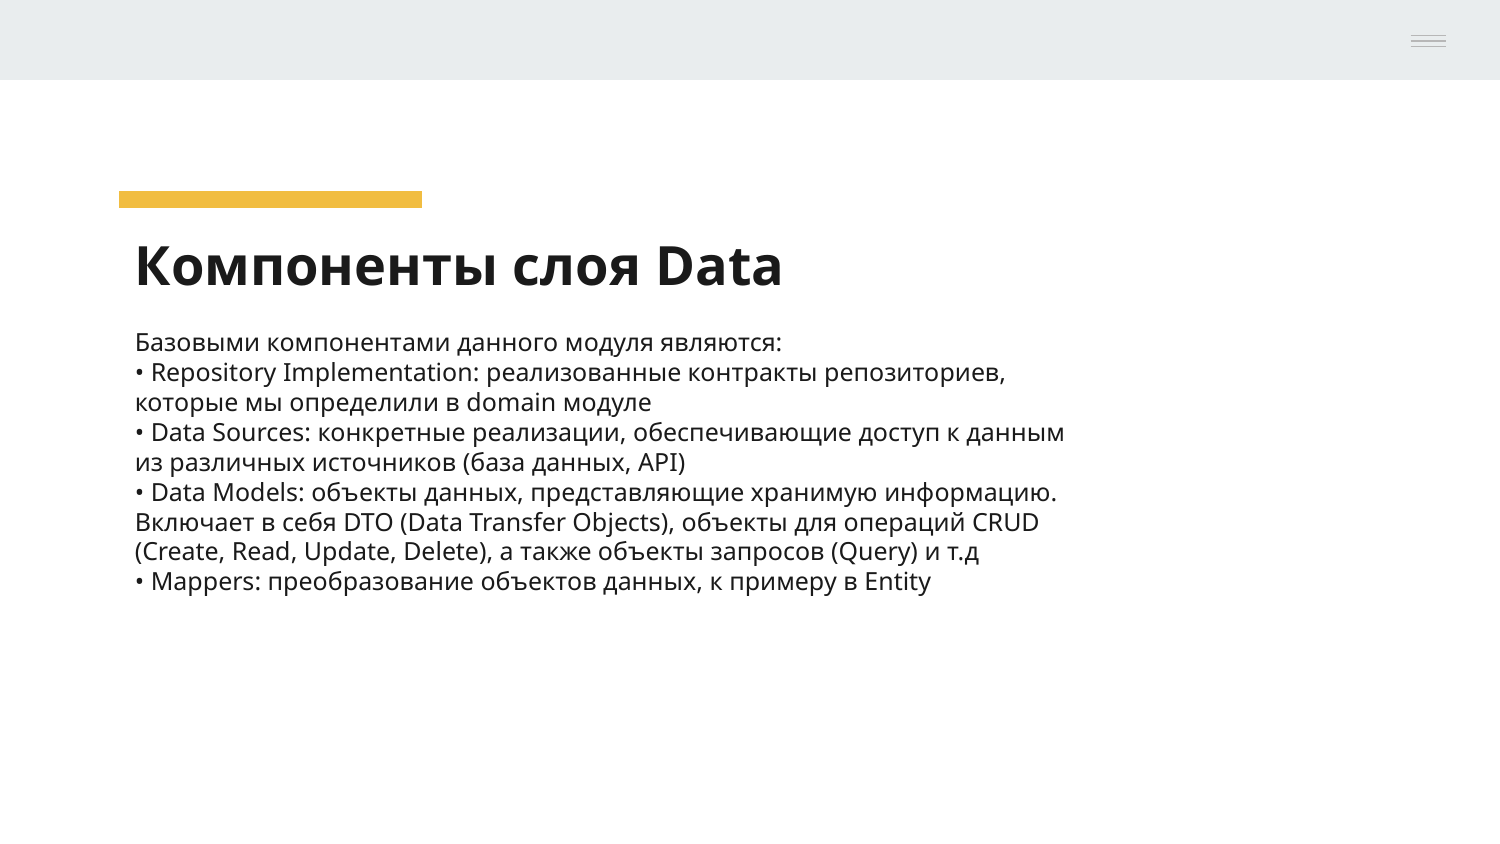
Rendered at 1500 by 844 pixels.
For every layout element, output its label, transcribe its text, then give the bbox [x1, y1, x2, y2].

title Компоненты слоя Dataже его долговечность. Базовыми компонентами данного модуля являются: • Repository Implementation: реализованные контракты репозиториев, которые мы определили в domain модуле • Data Sources: конкретные реализации, обеспечивающие доступ к данным из различных источников (база данных, API) • Data Models: объекты данных, представляющие хранимую информацию. Включает в себя DTO (Data Transfer Objects), объекты для операций CRUD (Create, Read, Update, Delete), а также объекты запросов (Query) и т.д • Mappers: преобразование объектов данных, к примеру в Entity [119, 216, 1113, 763]
picture [119, 190, 422, 208]
